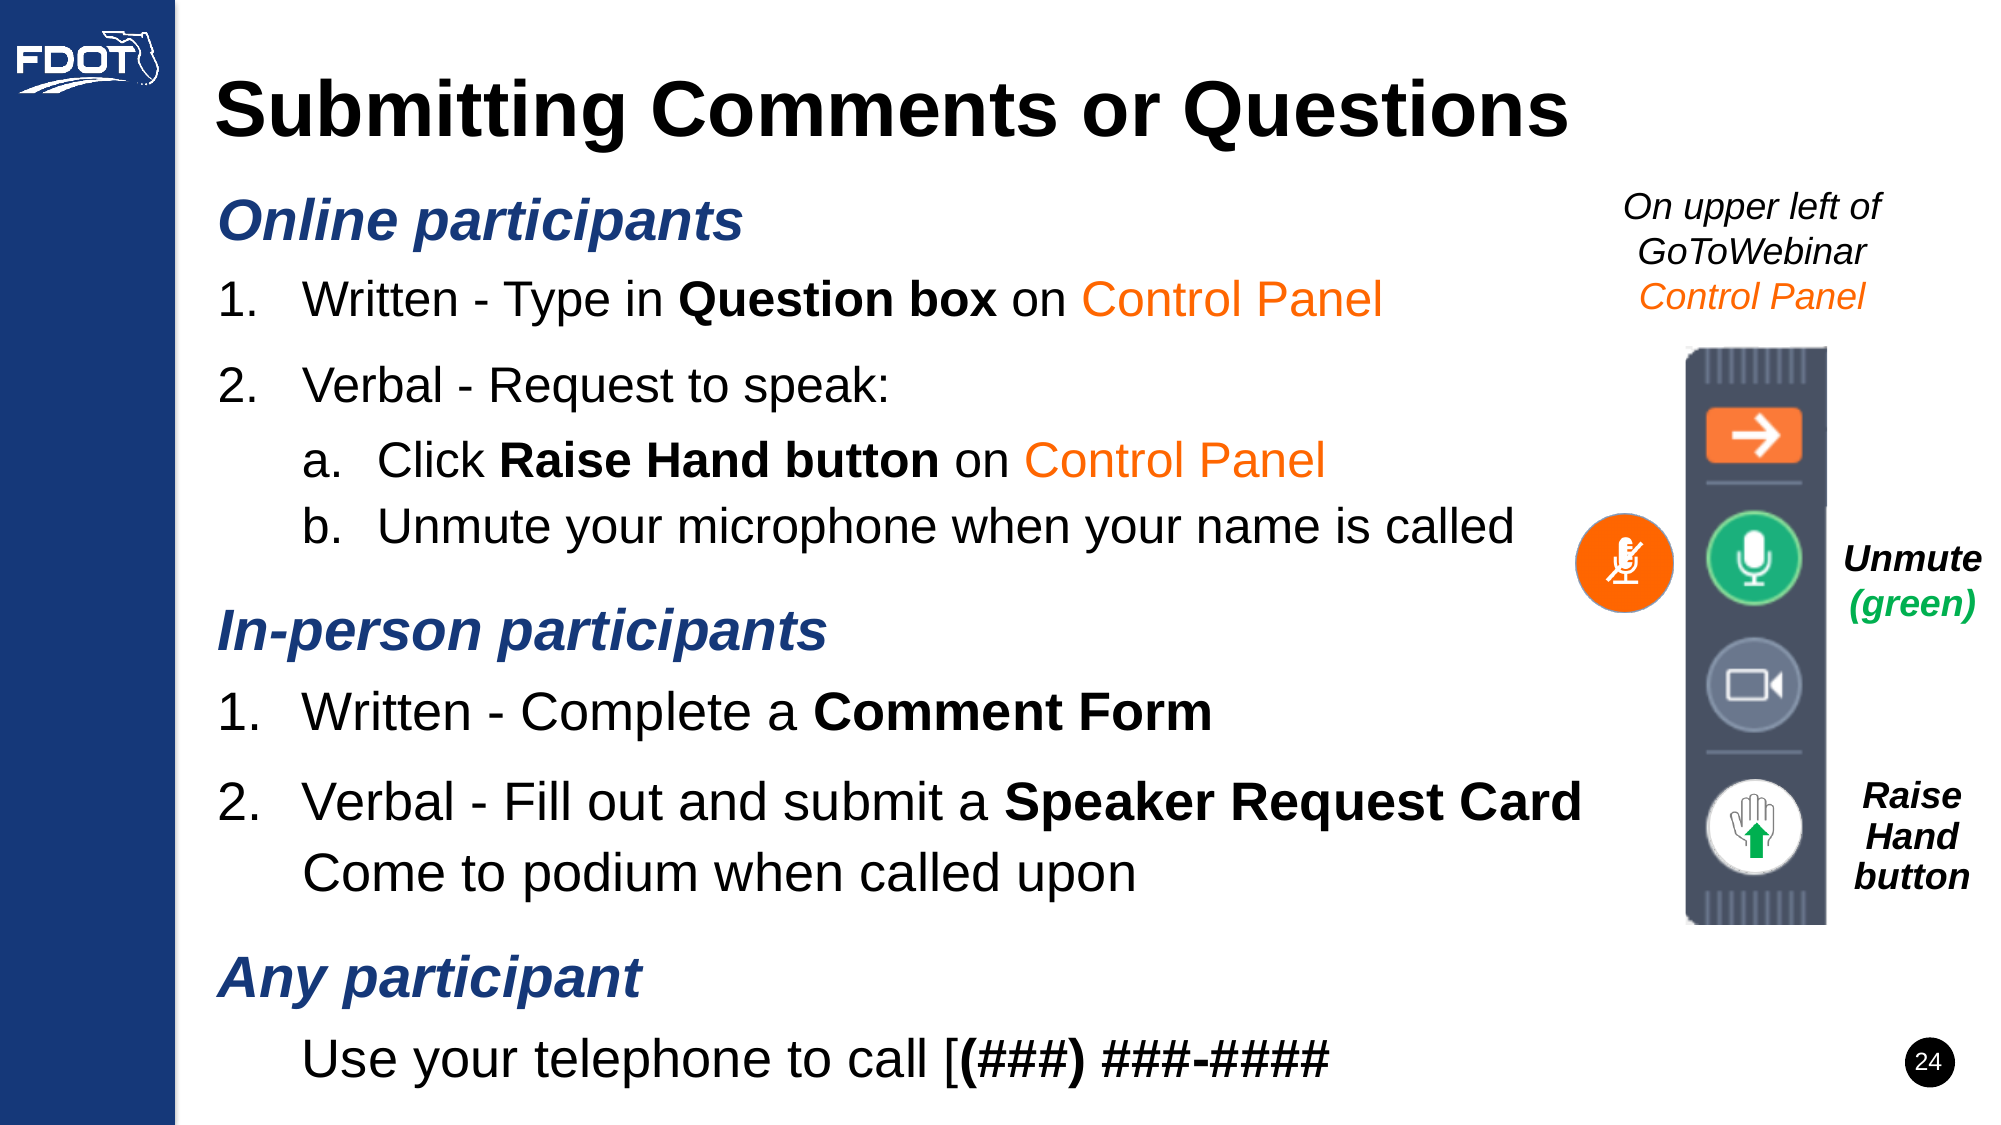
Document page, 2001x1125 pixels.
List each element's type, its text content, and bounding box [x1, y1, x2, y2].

text_box Online participants Written - Type in Question box on Control Panel Verbal - Request to speak: Click Raise Hand button on Control Panel Unmute your microphone when your name is called In-person participants Written - Complete a Comment Form Verbal - Fill out and submit a Speaker Request Card Come to podium when called upon Any participant Use your telephone to call [(###) ###-#### [187, 174, 1625, 1050]
text_box Submitting Comments or Questions [200, 49, 1963, 138]
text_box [1574, 174, 2000, 926]
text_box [1886, 1036, 1963, 1088]
picture [12, 24, 163, 100]
